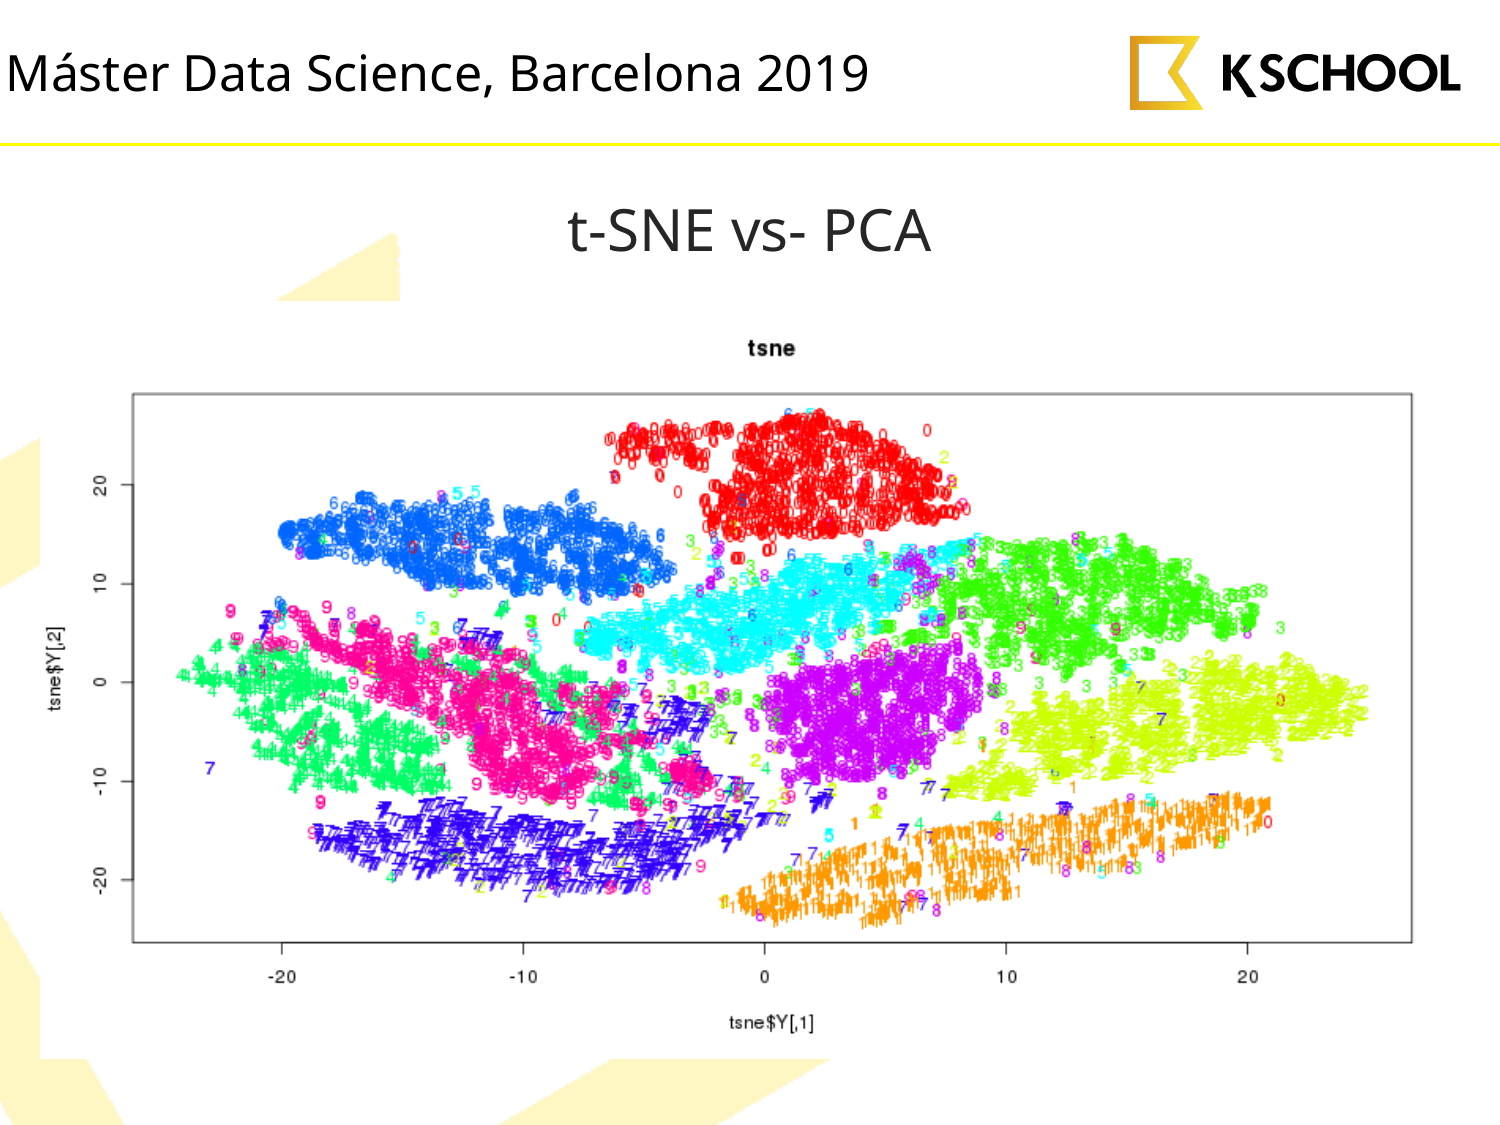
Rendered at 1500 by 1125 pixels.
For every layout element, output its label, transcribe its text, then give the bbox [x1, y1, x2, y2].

picture [0, 188, 919, 1125]
picture [1121, 23, 1473, 120]
title t-SNE vs- PCA [71, 186, 1429, 285]
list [40, 301, 1460, 1059]
